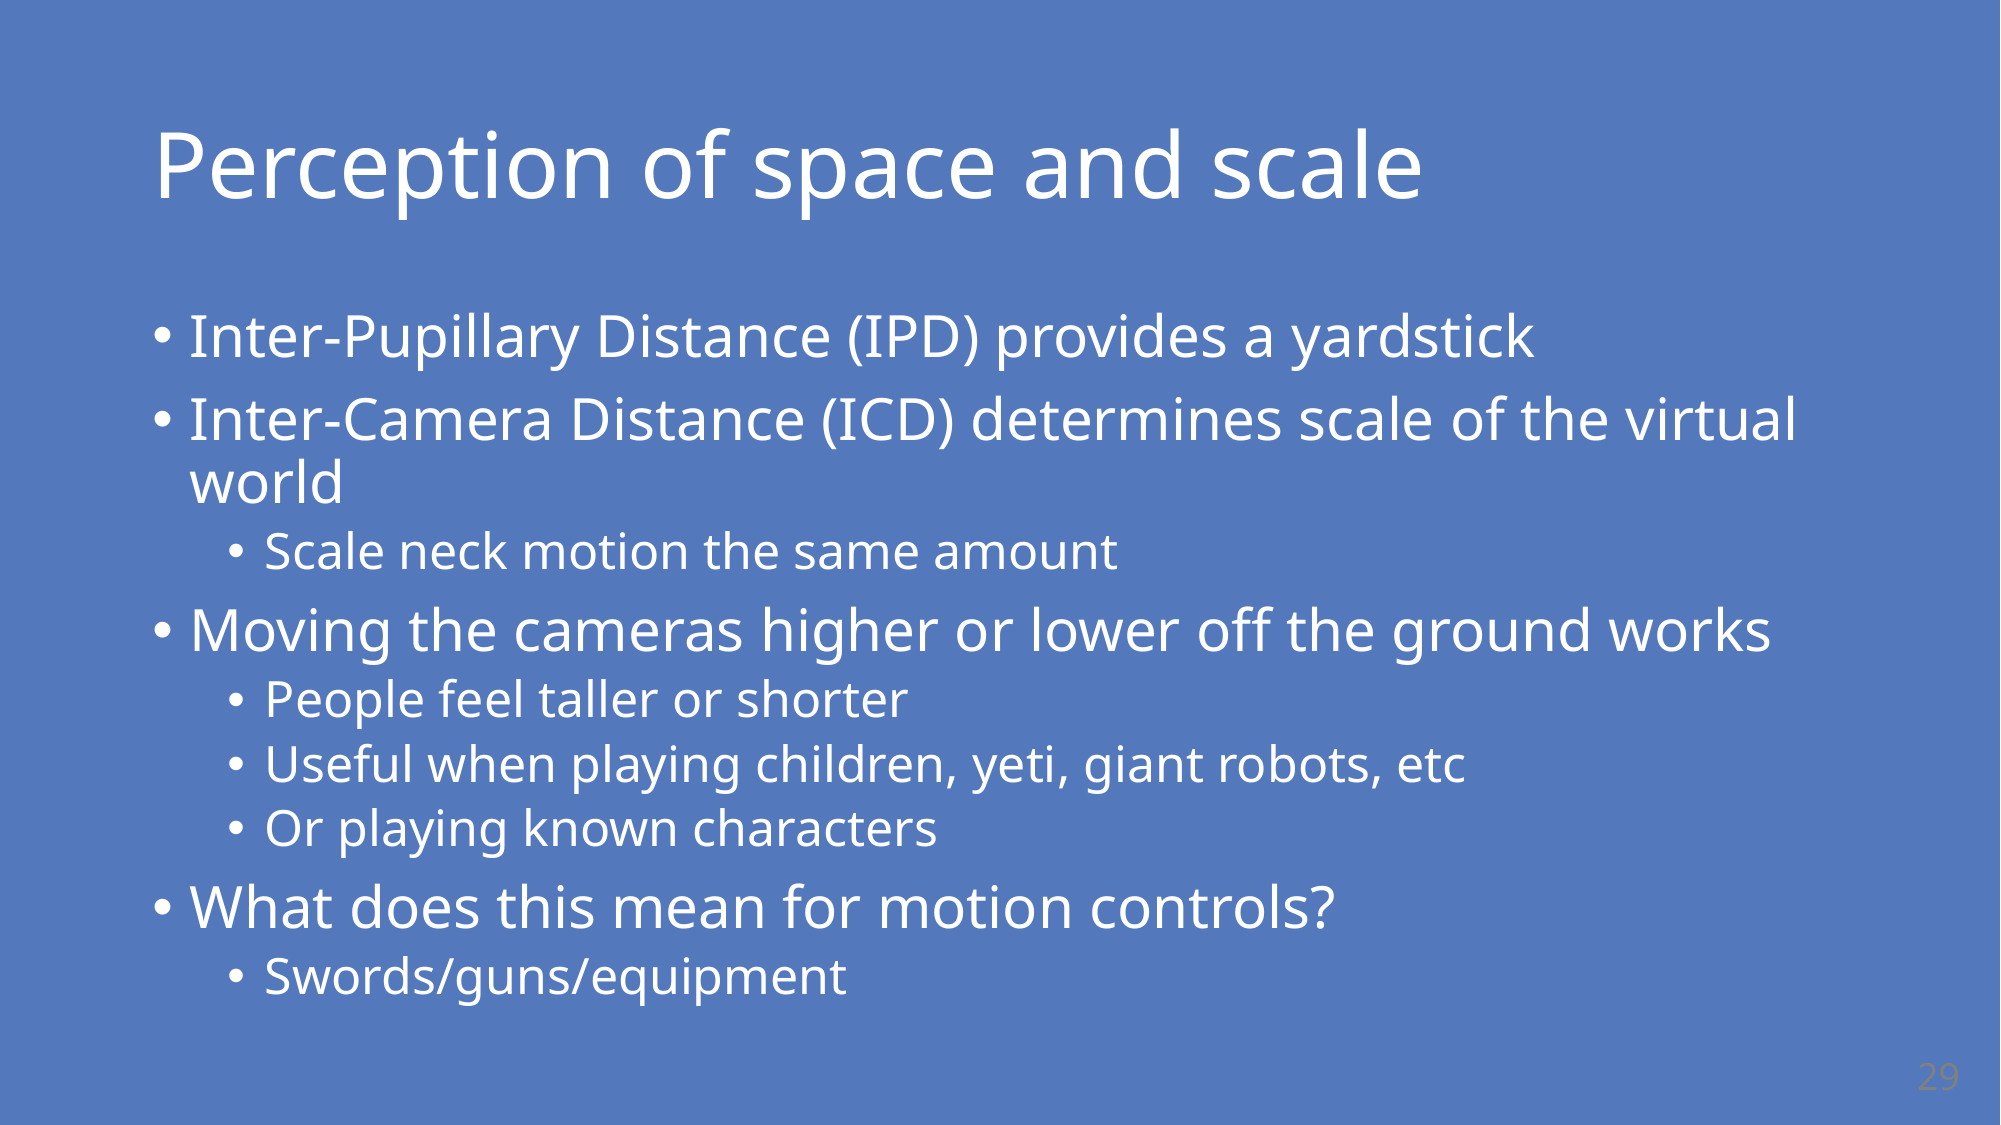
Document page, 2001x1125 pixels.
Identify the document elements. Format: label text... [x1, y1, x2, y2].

text_box 29 [1880, 1045, 1975, 1106]
title Perception of space and scale [137, 59, 1863, 278]
list Inter-Pupillary Distance (IPD) provides a yardstick Inter-Camera Distance (ICD) determines scale of the virtual world Scale neck motion the same amount Moving the cameras higher or lower off the ground works People feel taller or shorter Useful when playing children, yeti, giant robots, etc Or playing known characters What does this mean for motion controls? Swords/guns/equipment [137, 299, 1863, 1014]
